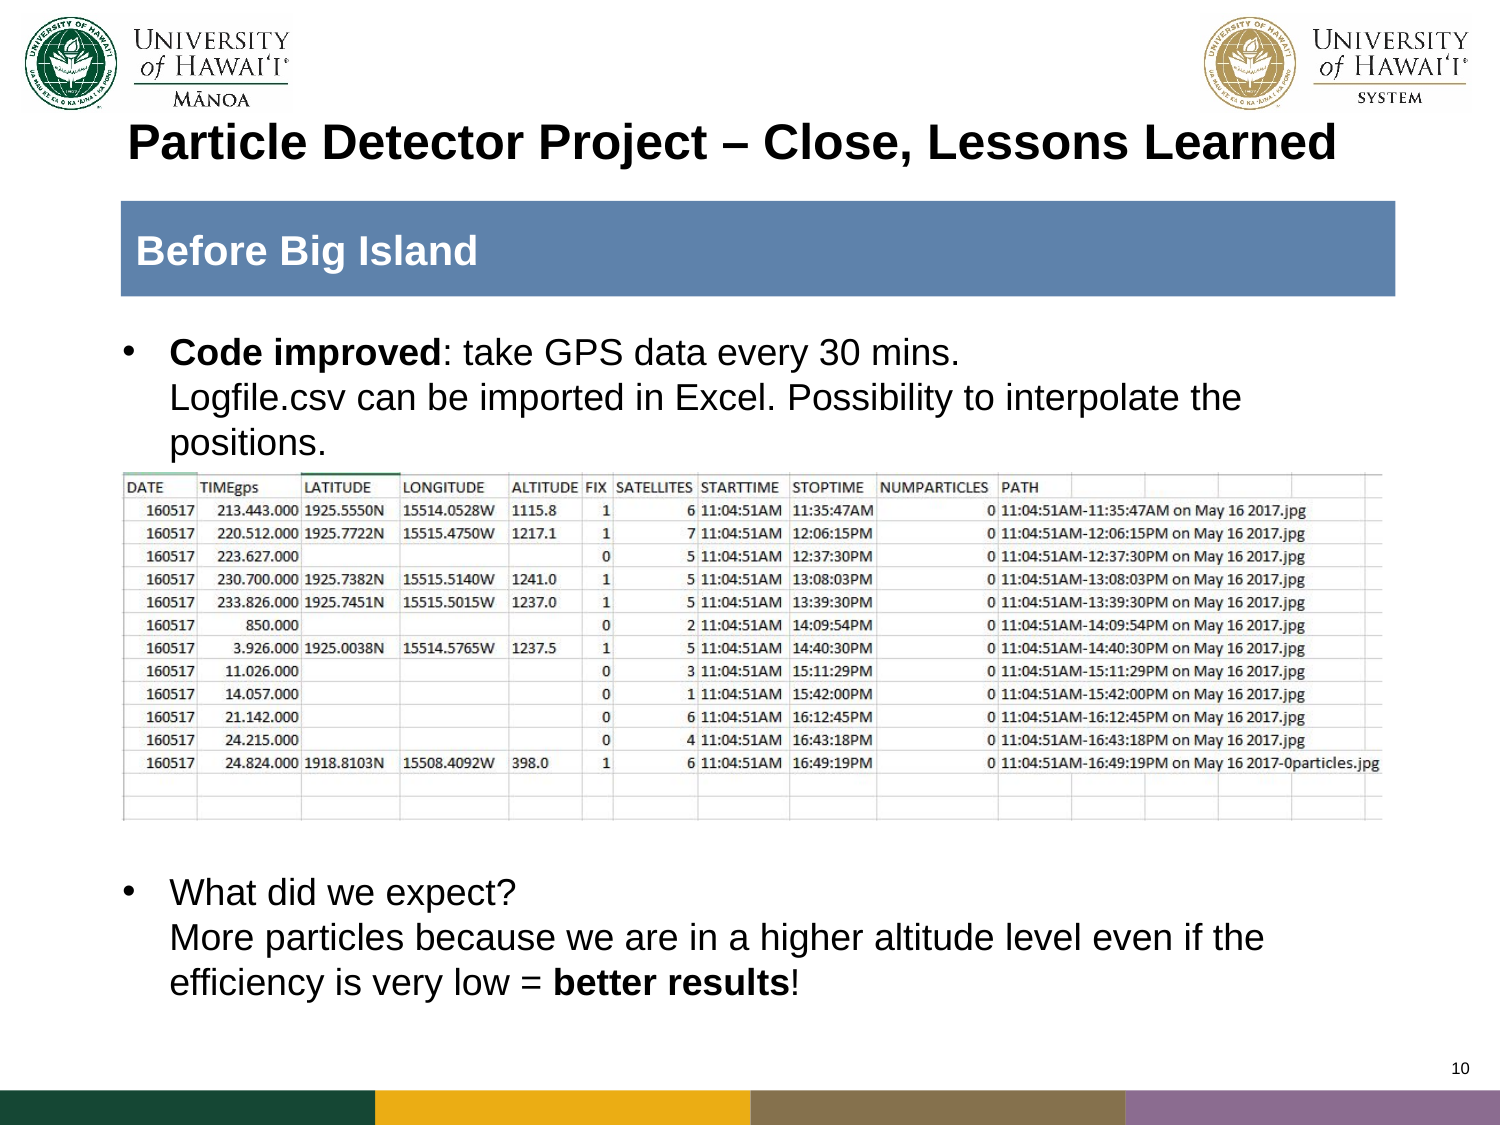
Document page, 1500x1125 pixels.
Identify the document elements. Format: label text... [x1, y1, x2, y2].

picture [121, 472, 1383, 822]
text_box Code improved: take GPS data every 30 mins. Logfile.csv can be imported in Excel. Possibility to interpolate the positions. What did we expect? More particles because we are in a higher altitude level even if the efficiency is very low = better results! [107, 275, 1383, 1011]
slide_number 10 [1162, 1050, 1500, 1088]
text_box Before Big Island [120, 200, 1396, 297]
text_box [1126, 1090, 1500, 1125]
text_box [0, 1090, 376, 1125]
text_box [750, 1090, 1126, 1125]
text_box [376, 1090, 750, 1125]
picture [20, 12, 293, 113]
picture [1200, 12, 1472, 113]
text_box Particle Detector Project – Close, Lessons Learned [112, 95, 1404, 184]
